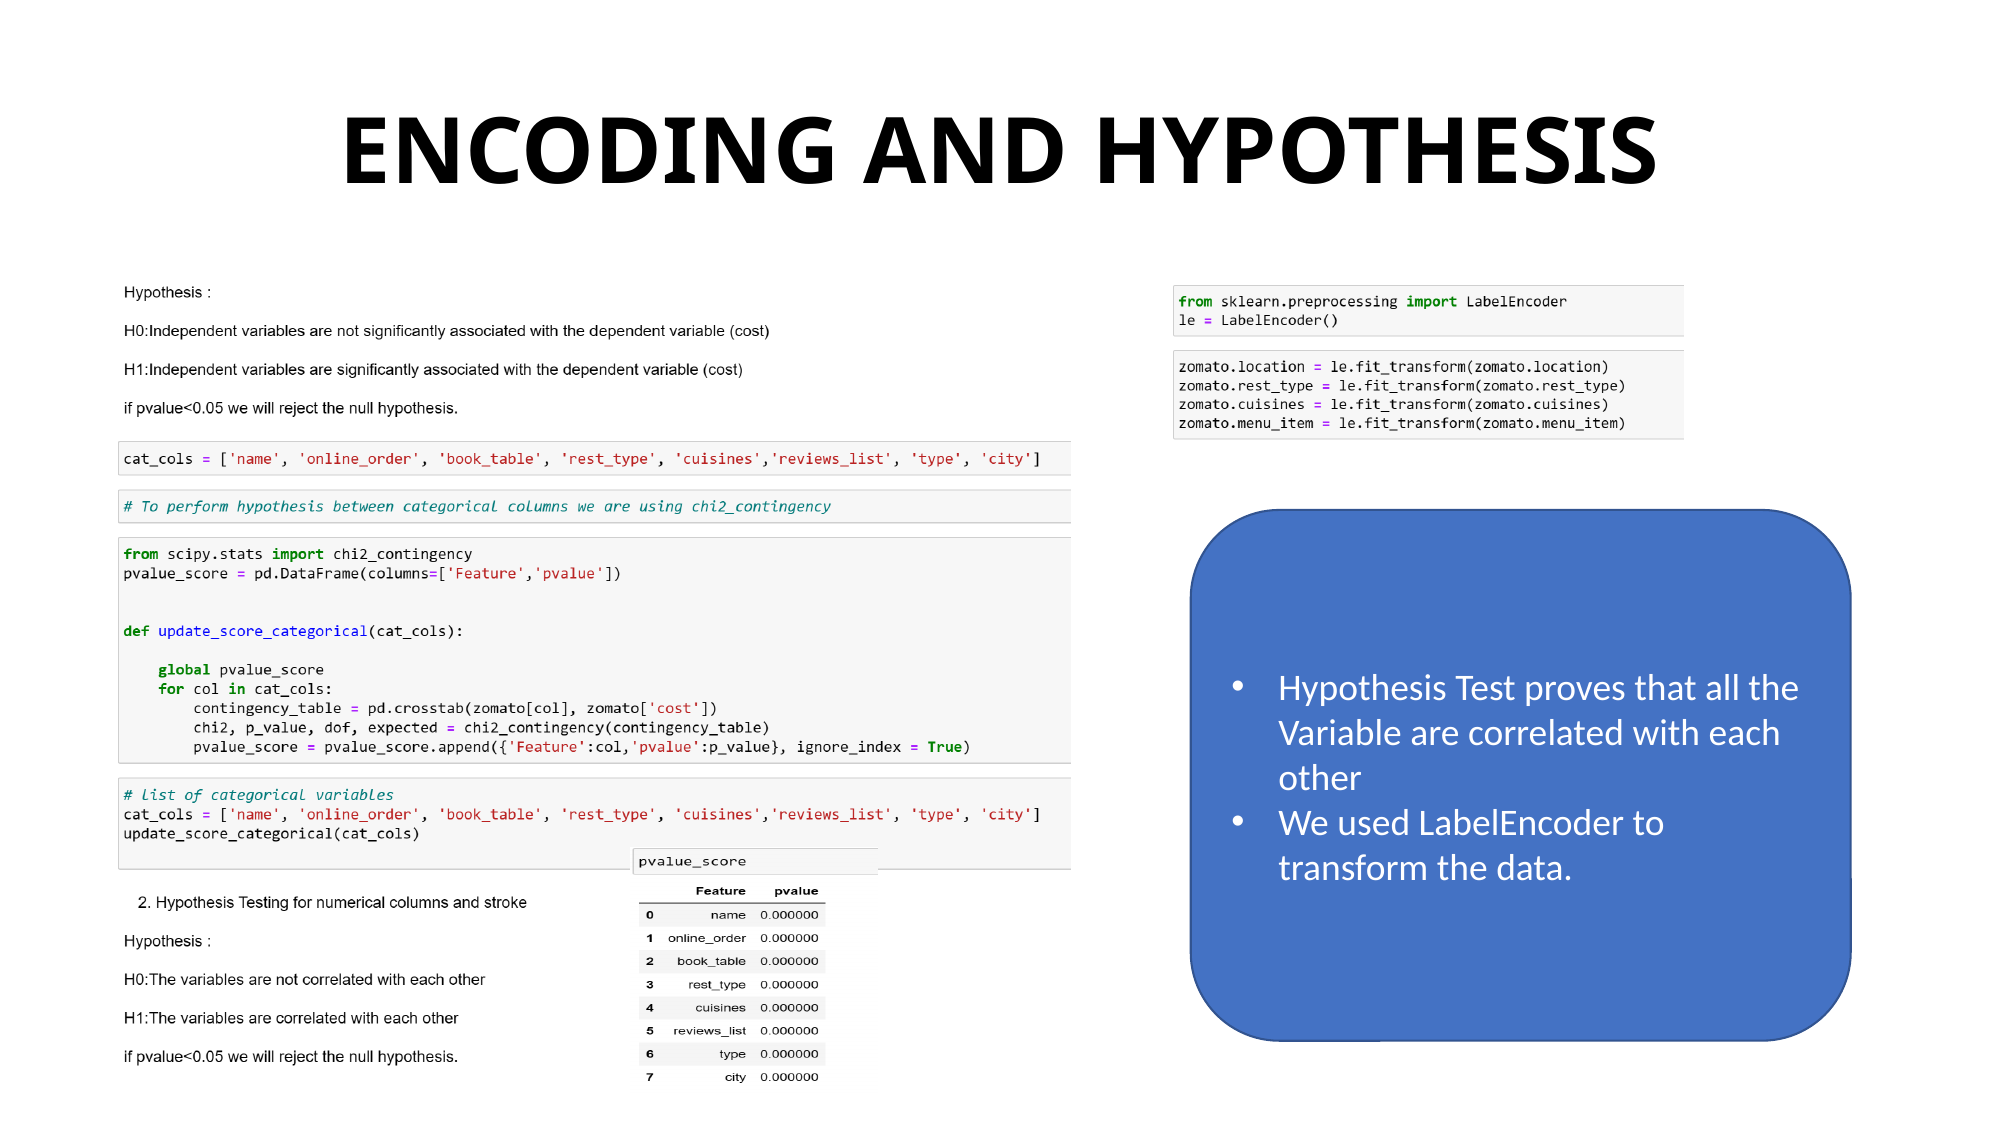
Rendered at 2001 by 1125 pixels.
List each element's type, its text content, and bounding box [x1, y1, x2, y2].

picture [1170, 284, 1684, 448]
picture [118, 277, 1071, 1093]
text_box Hypothesis Test proves that all the Variable are correlated with each other We used LabelEncoder to transform the data. [1189, 508, 1852, 1042]
title ENCODING AND HYPOTHESIS [137, 59, 1863, 248]
